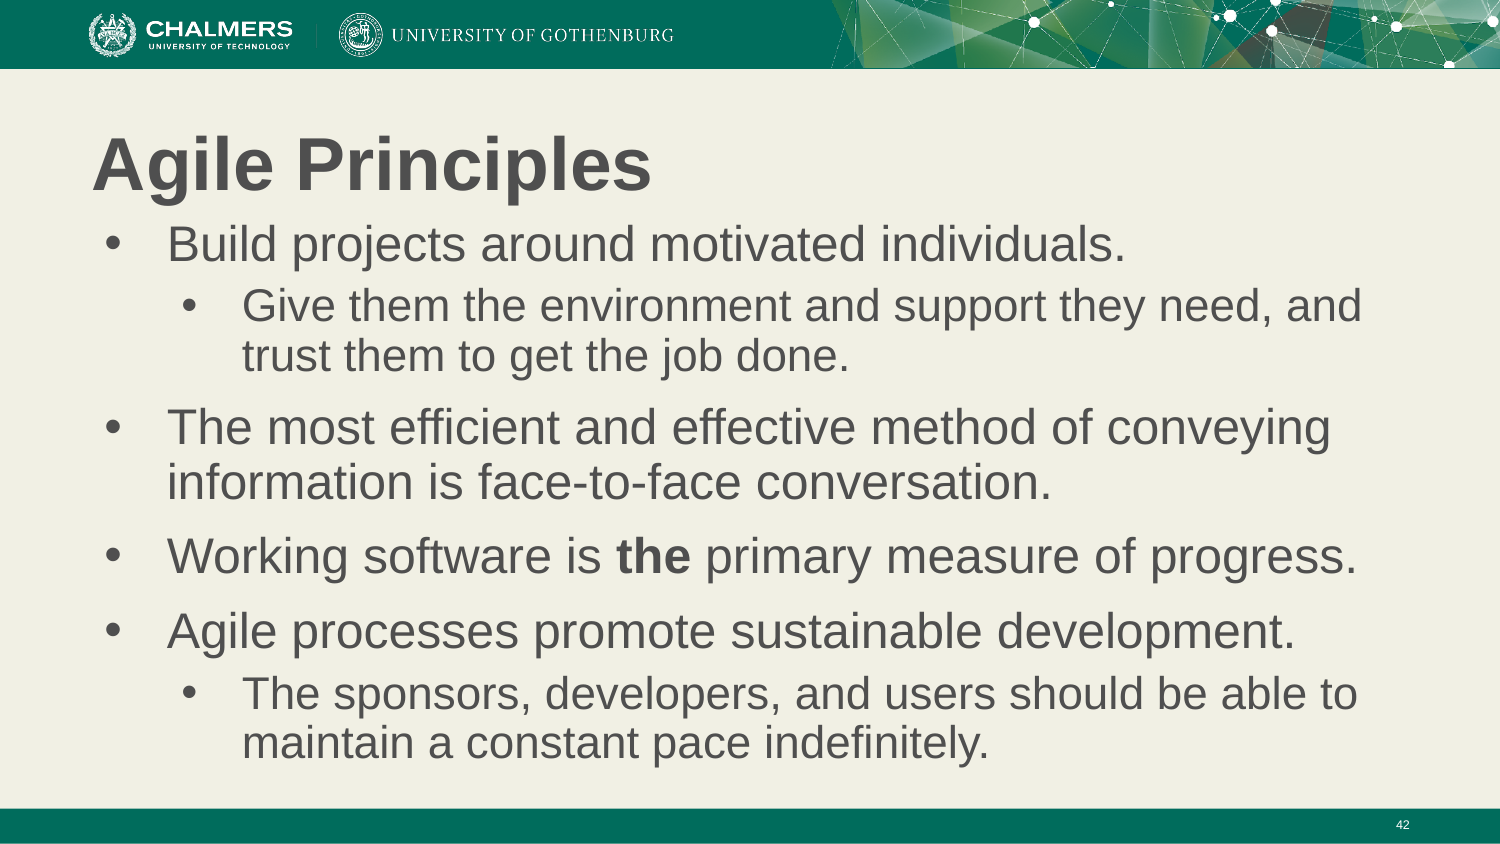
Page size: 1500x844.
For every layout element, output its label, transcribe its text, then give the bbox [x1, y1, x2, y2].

title Agile Principles [76, 100, 1425, 210]
list Build projects around motivated individuals. Give them the environment and support they need, and trust them to get the job done. The most efficient and effective method of conveying information is face-to-face conversation. Working software is the primary measure of progress. Agile processes promote sustainable development. The sponsors, developers, and users should be able to maintain a constant pace indefinitely. [76, 210, 1436, 782]
picture [759, 0, 1500, 68]
picture [64, 0, 696, 85]
slide_number ‹#› [1074, 809, 1425, 844]
